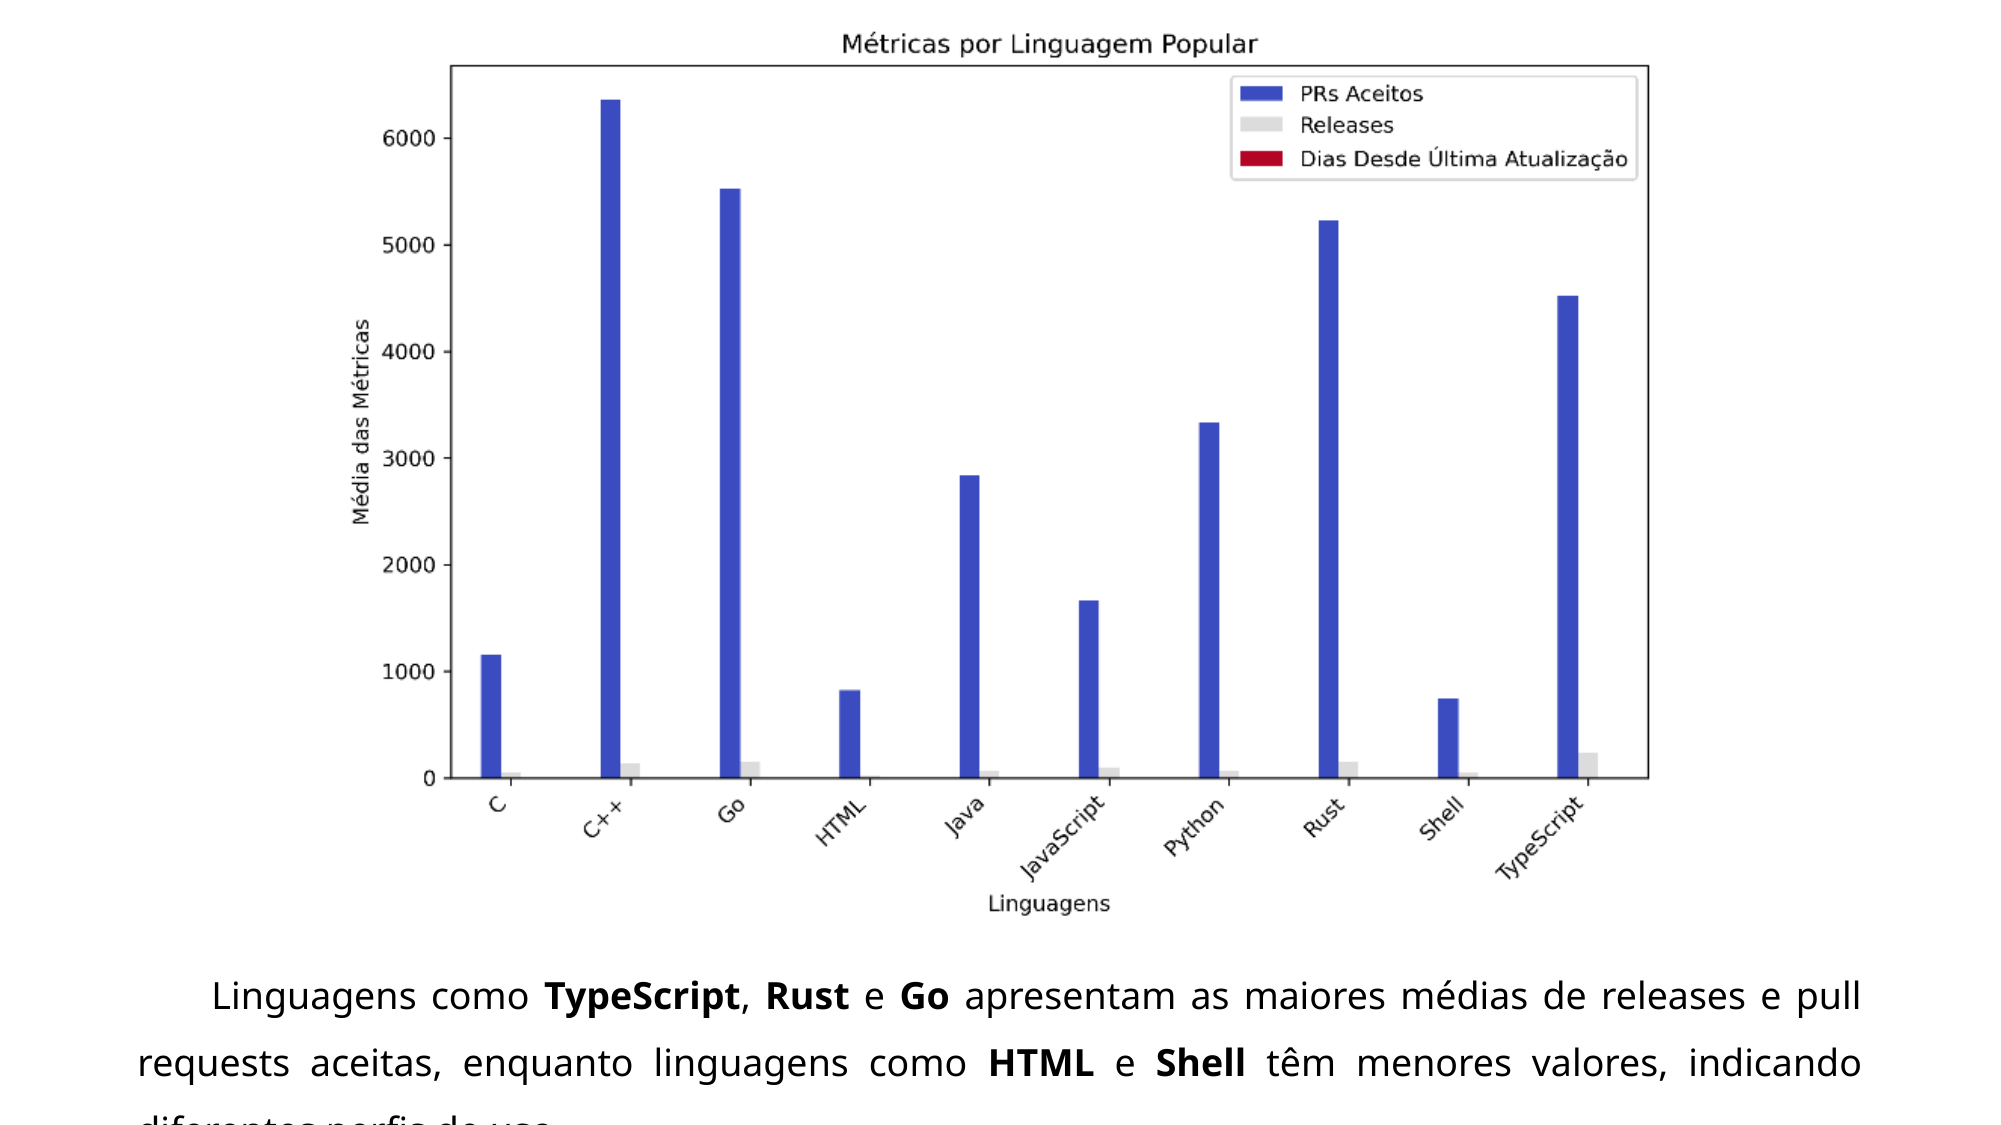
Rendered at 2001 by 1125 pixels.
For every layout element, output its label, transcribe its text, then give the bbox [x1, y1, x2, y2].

text_box Linguagens como TypeScript, Rust e Go apresentam as maiores médias de releases e pull requests aceitas, enquanto linguagens como HTML e Shell têm menores valores, indicando diferentes perfis de uso. [122, 941, 1878, 1125]
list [337, 16, 1663, 932]
